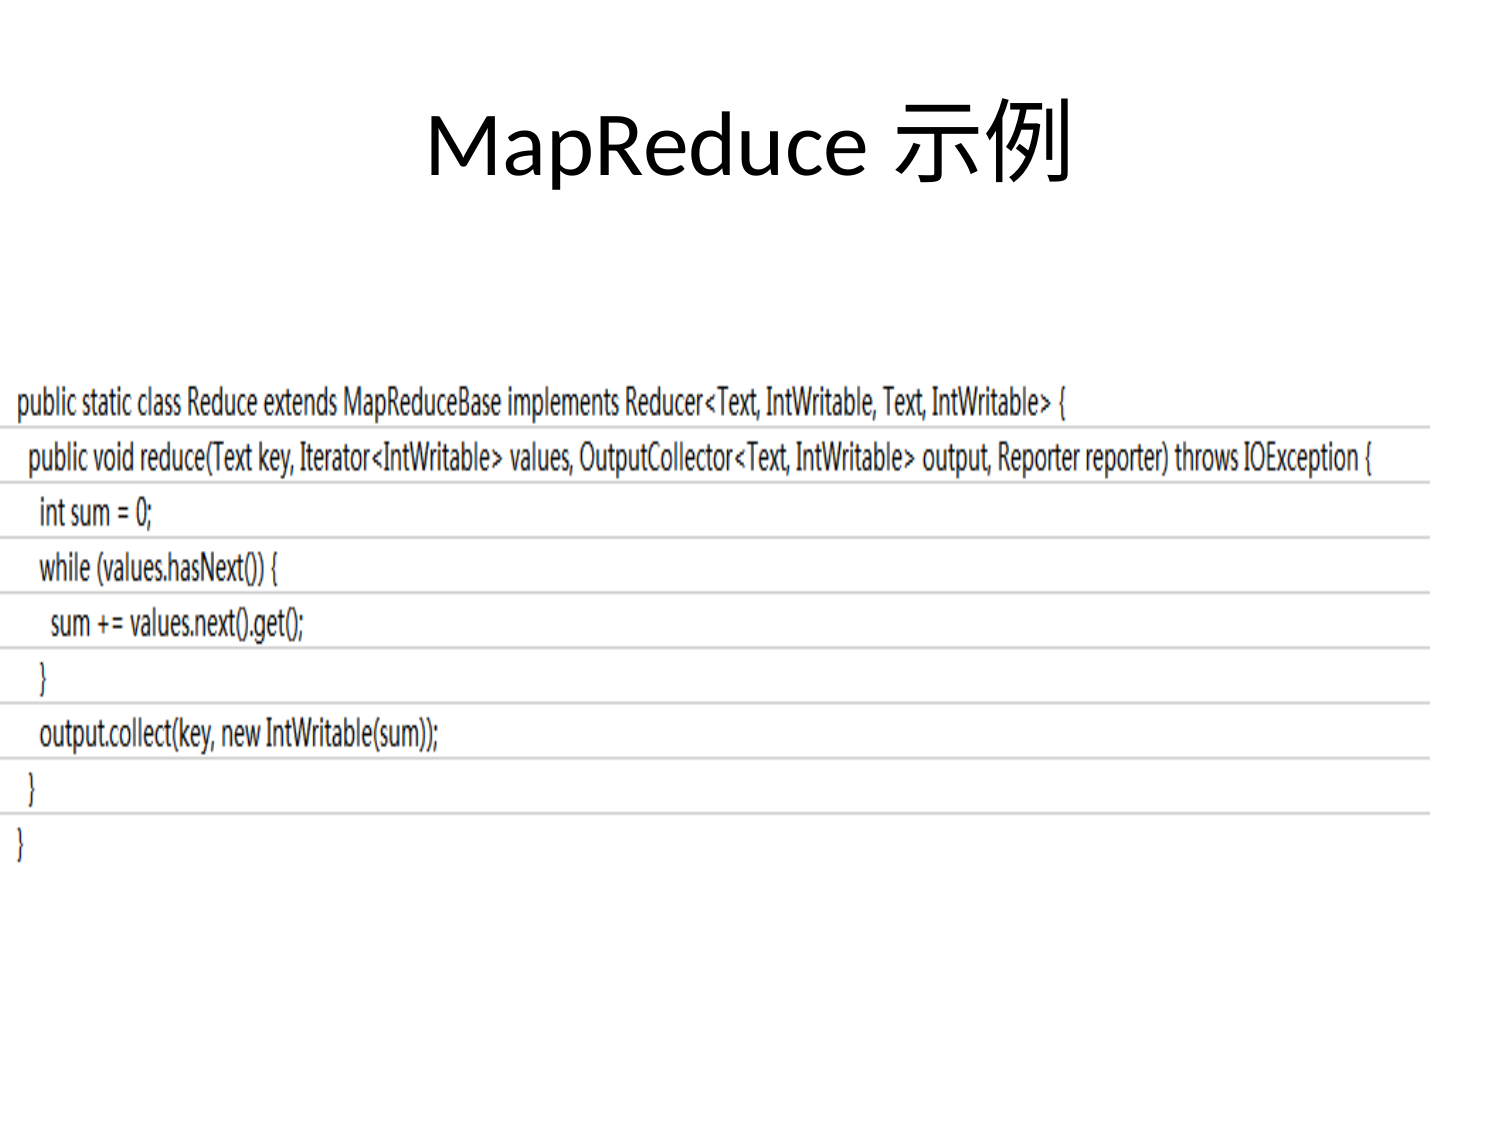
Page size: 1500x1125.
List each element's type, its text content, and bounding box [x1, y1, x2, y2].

picture [0, 374, 1430, 868]
title MapReduce示例 [75, 45, 1425, 233]
